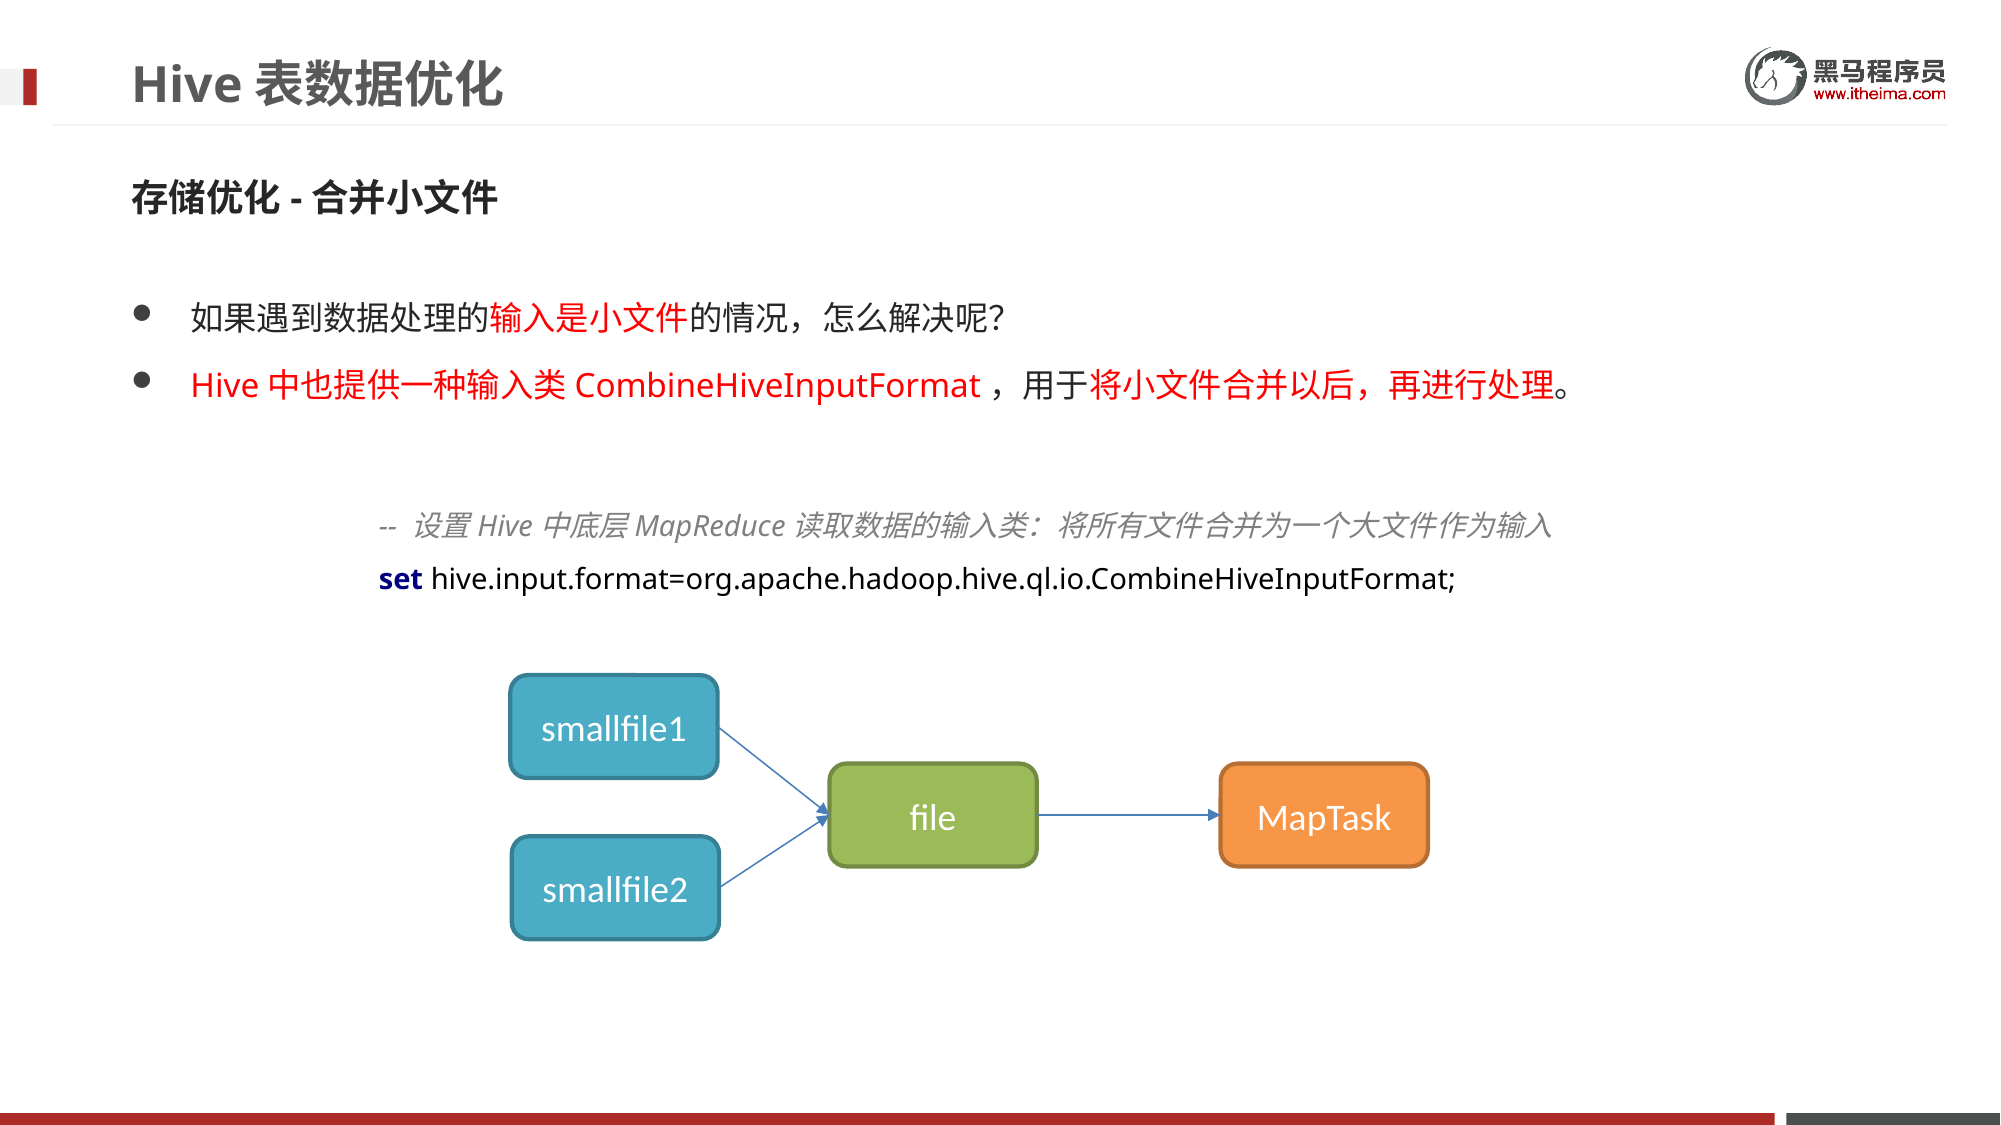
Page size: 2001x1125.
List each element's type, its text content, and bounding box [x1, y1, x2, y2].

list 存储优化-合并小文件 [116, 154, 1880, 239]
picture [1744, 46, 1946, 106]
list 如果遇到数据处理的输入是小文件的情况，怎么解决呢？ Hive中也提供一种输入类CombineHiveInputFormat，用于将小文件合并以后，再进行处理。 [116, 270, 1880, 963]
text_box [717, 726, 830, 814]
text_box smallfile2 [509, 834, 722, 942]
text_box smallfile1 [508, 672, 720, 781]
title Hive表数据优化 [116, 40, 1556, 125]
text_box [718, 814, 830, 889]
text_box MapTask [1218, 761, 1431, 869]
text_box file [835, 761, 1039, 869]
text_box -- 设置Hive中底层MapReduce读取数据的输入类：将所有文件合并为一个大文件作为输入 set hive.input.format=org.apache.hadoop.hive.ql.io.CombineHiveInputFormat; [363, 482, 1569, 603]
